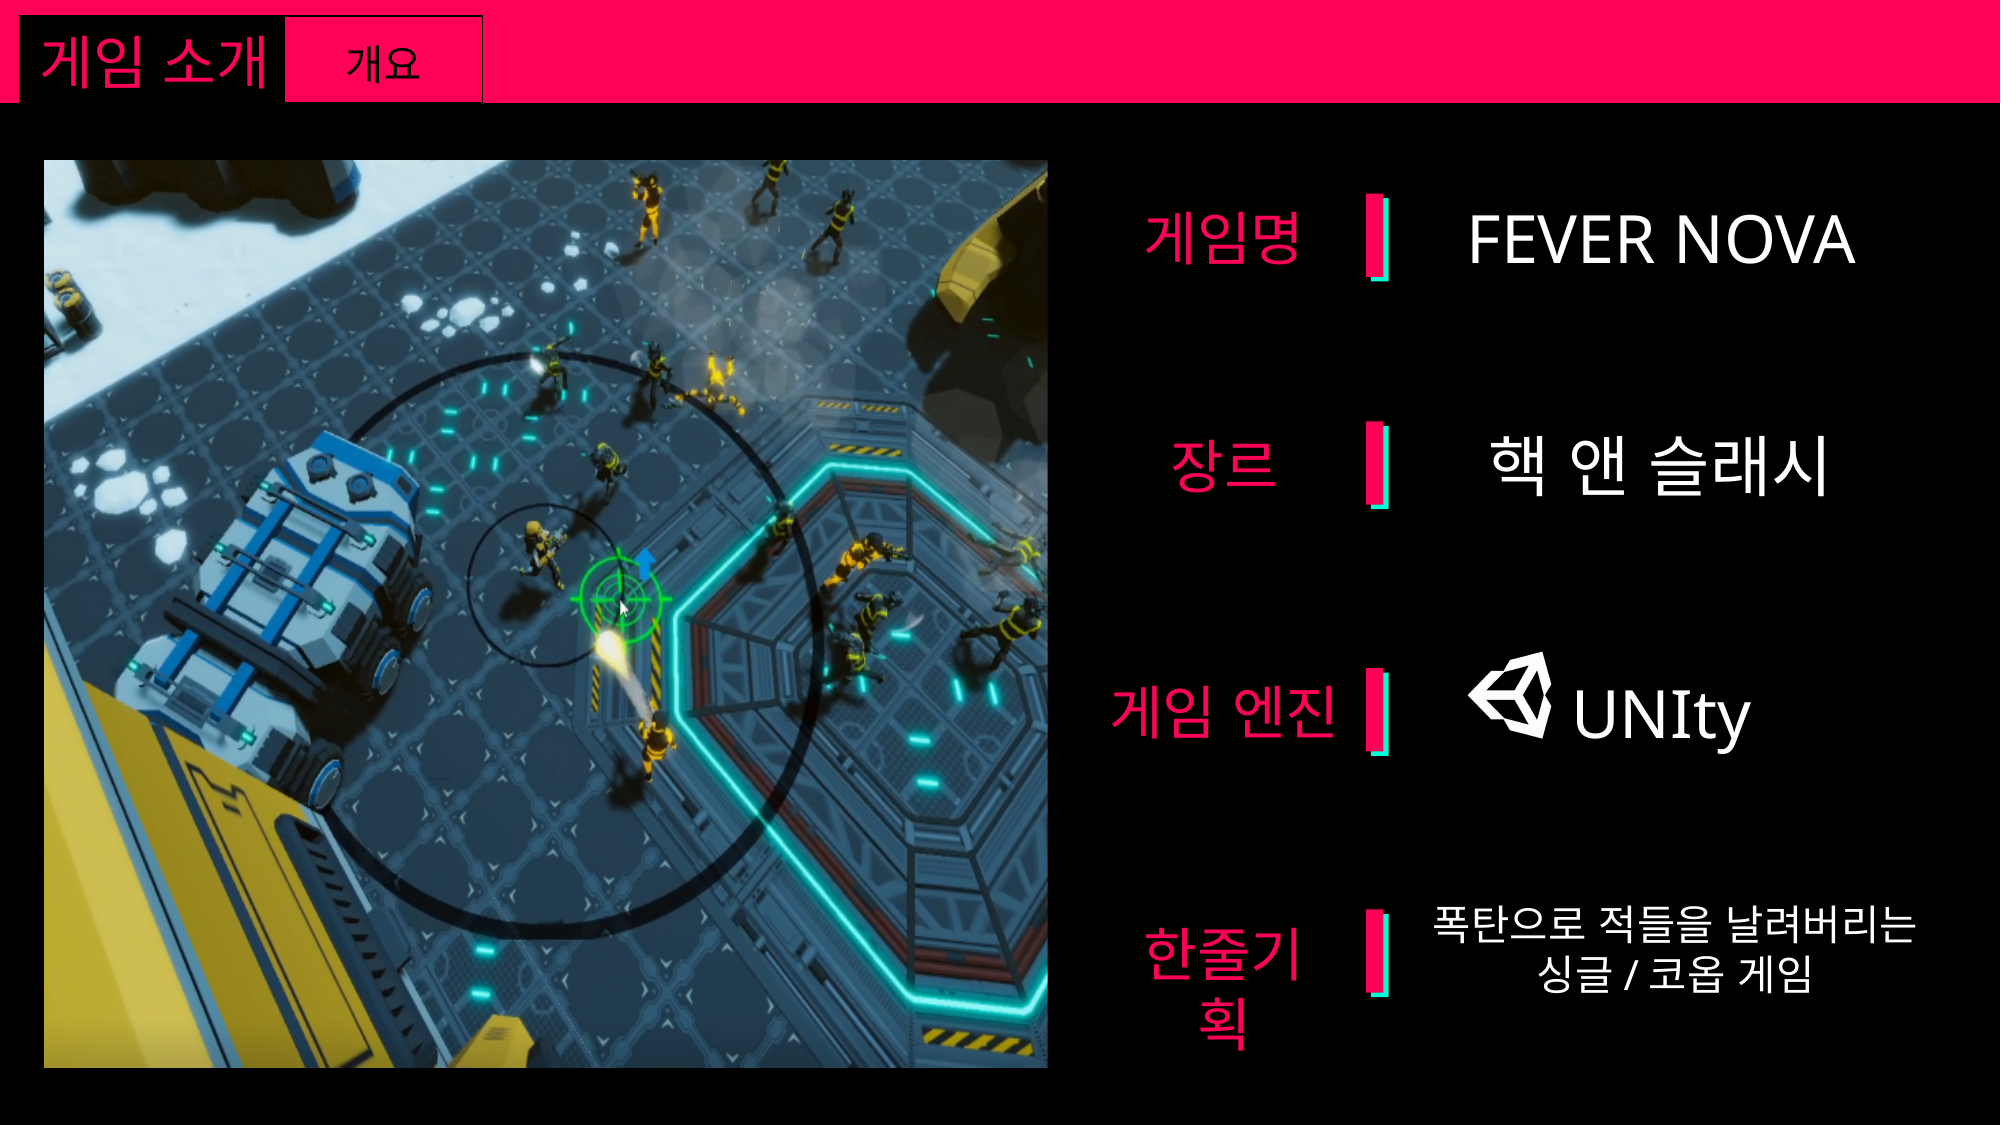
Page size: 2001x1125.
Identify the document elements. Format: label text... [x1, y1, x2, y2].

text_box [0, 0, 2000, 103]
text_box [1091, 188, 1957, 1008]
picture [43, 159, 1049, 1068]
text_box 개요 [284, 16, 483, 103]
text_box 게임 소개 [19, 16, 284, 103]
